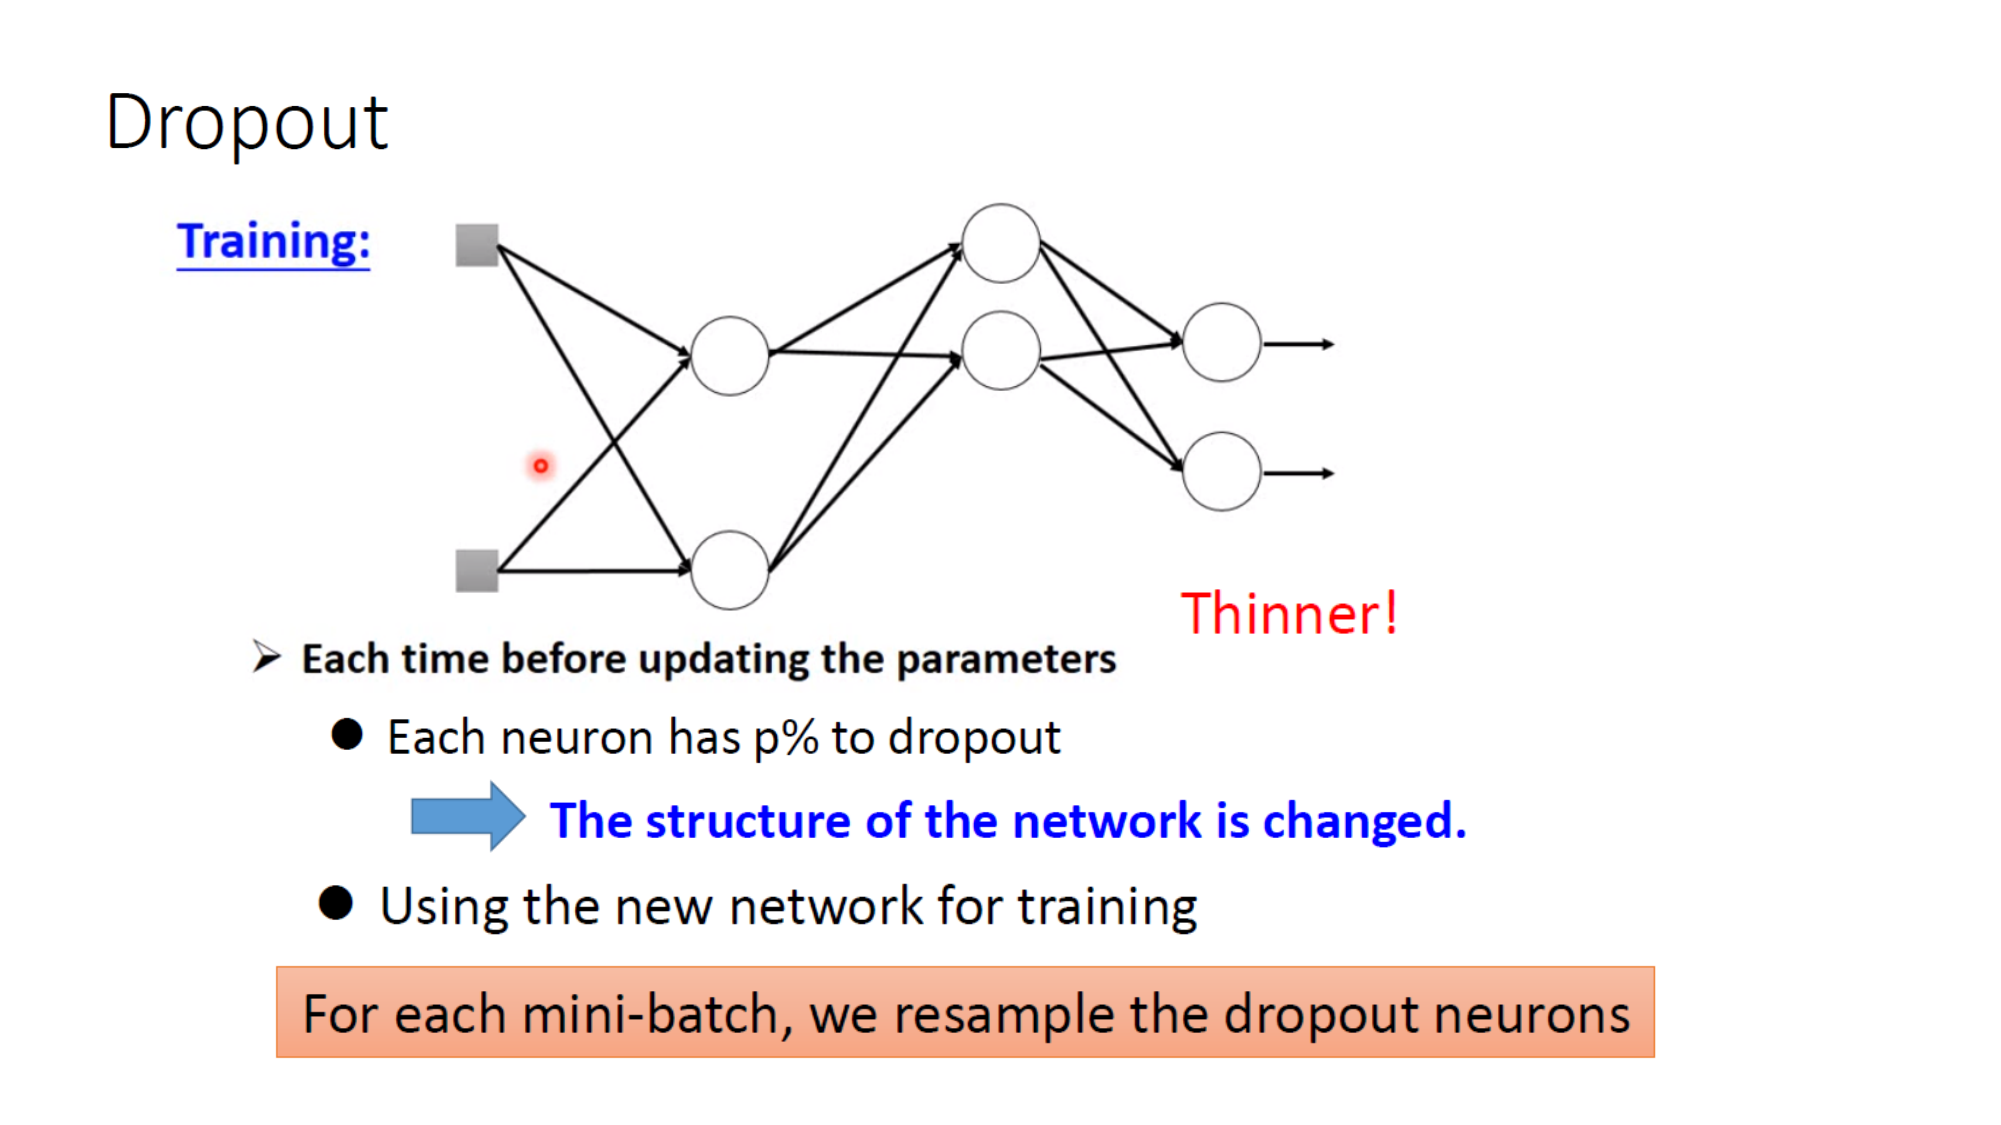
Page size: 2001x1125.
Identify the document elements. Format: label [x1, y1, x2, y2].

picture [85, 64, 1474, 861]
picture [314, 864, 1254, 943]
picture [269, 953, 1670, 1067]
